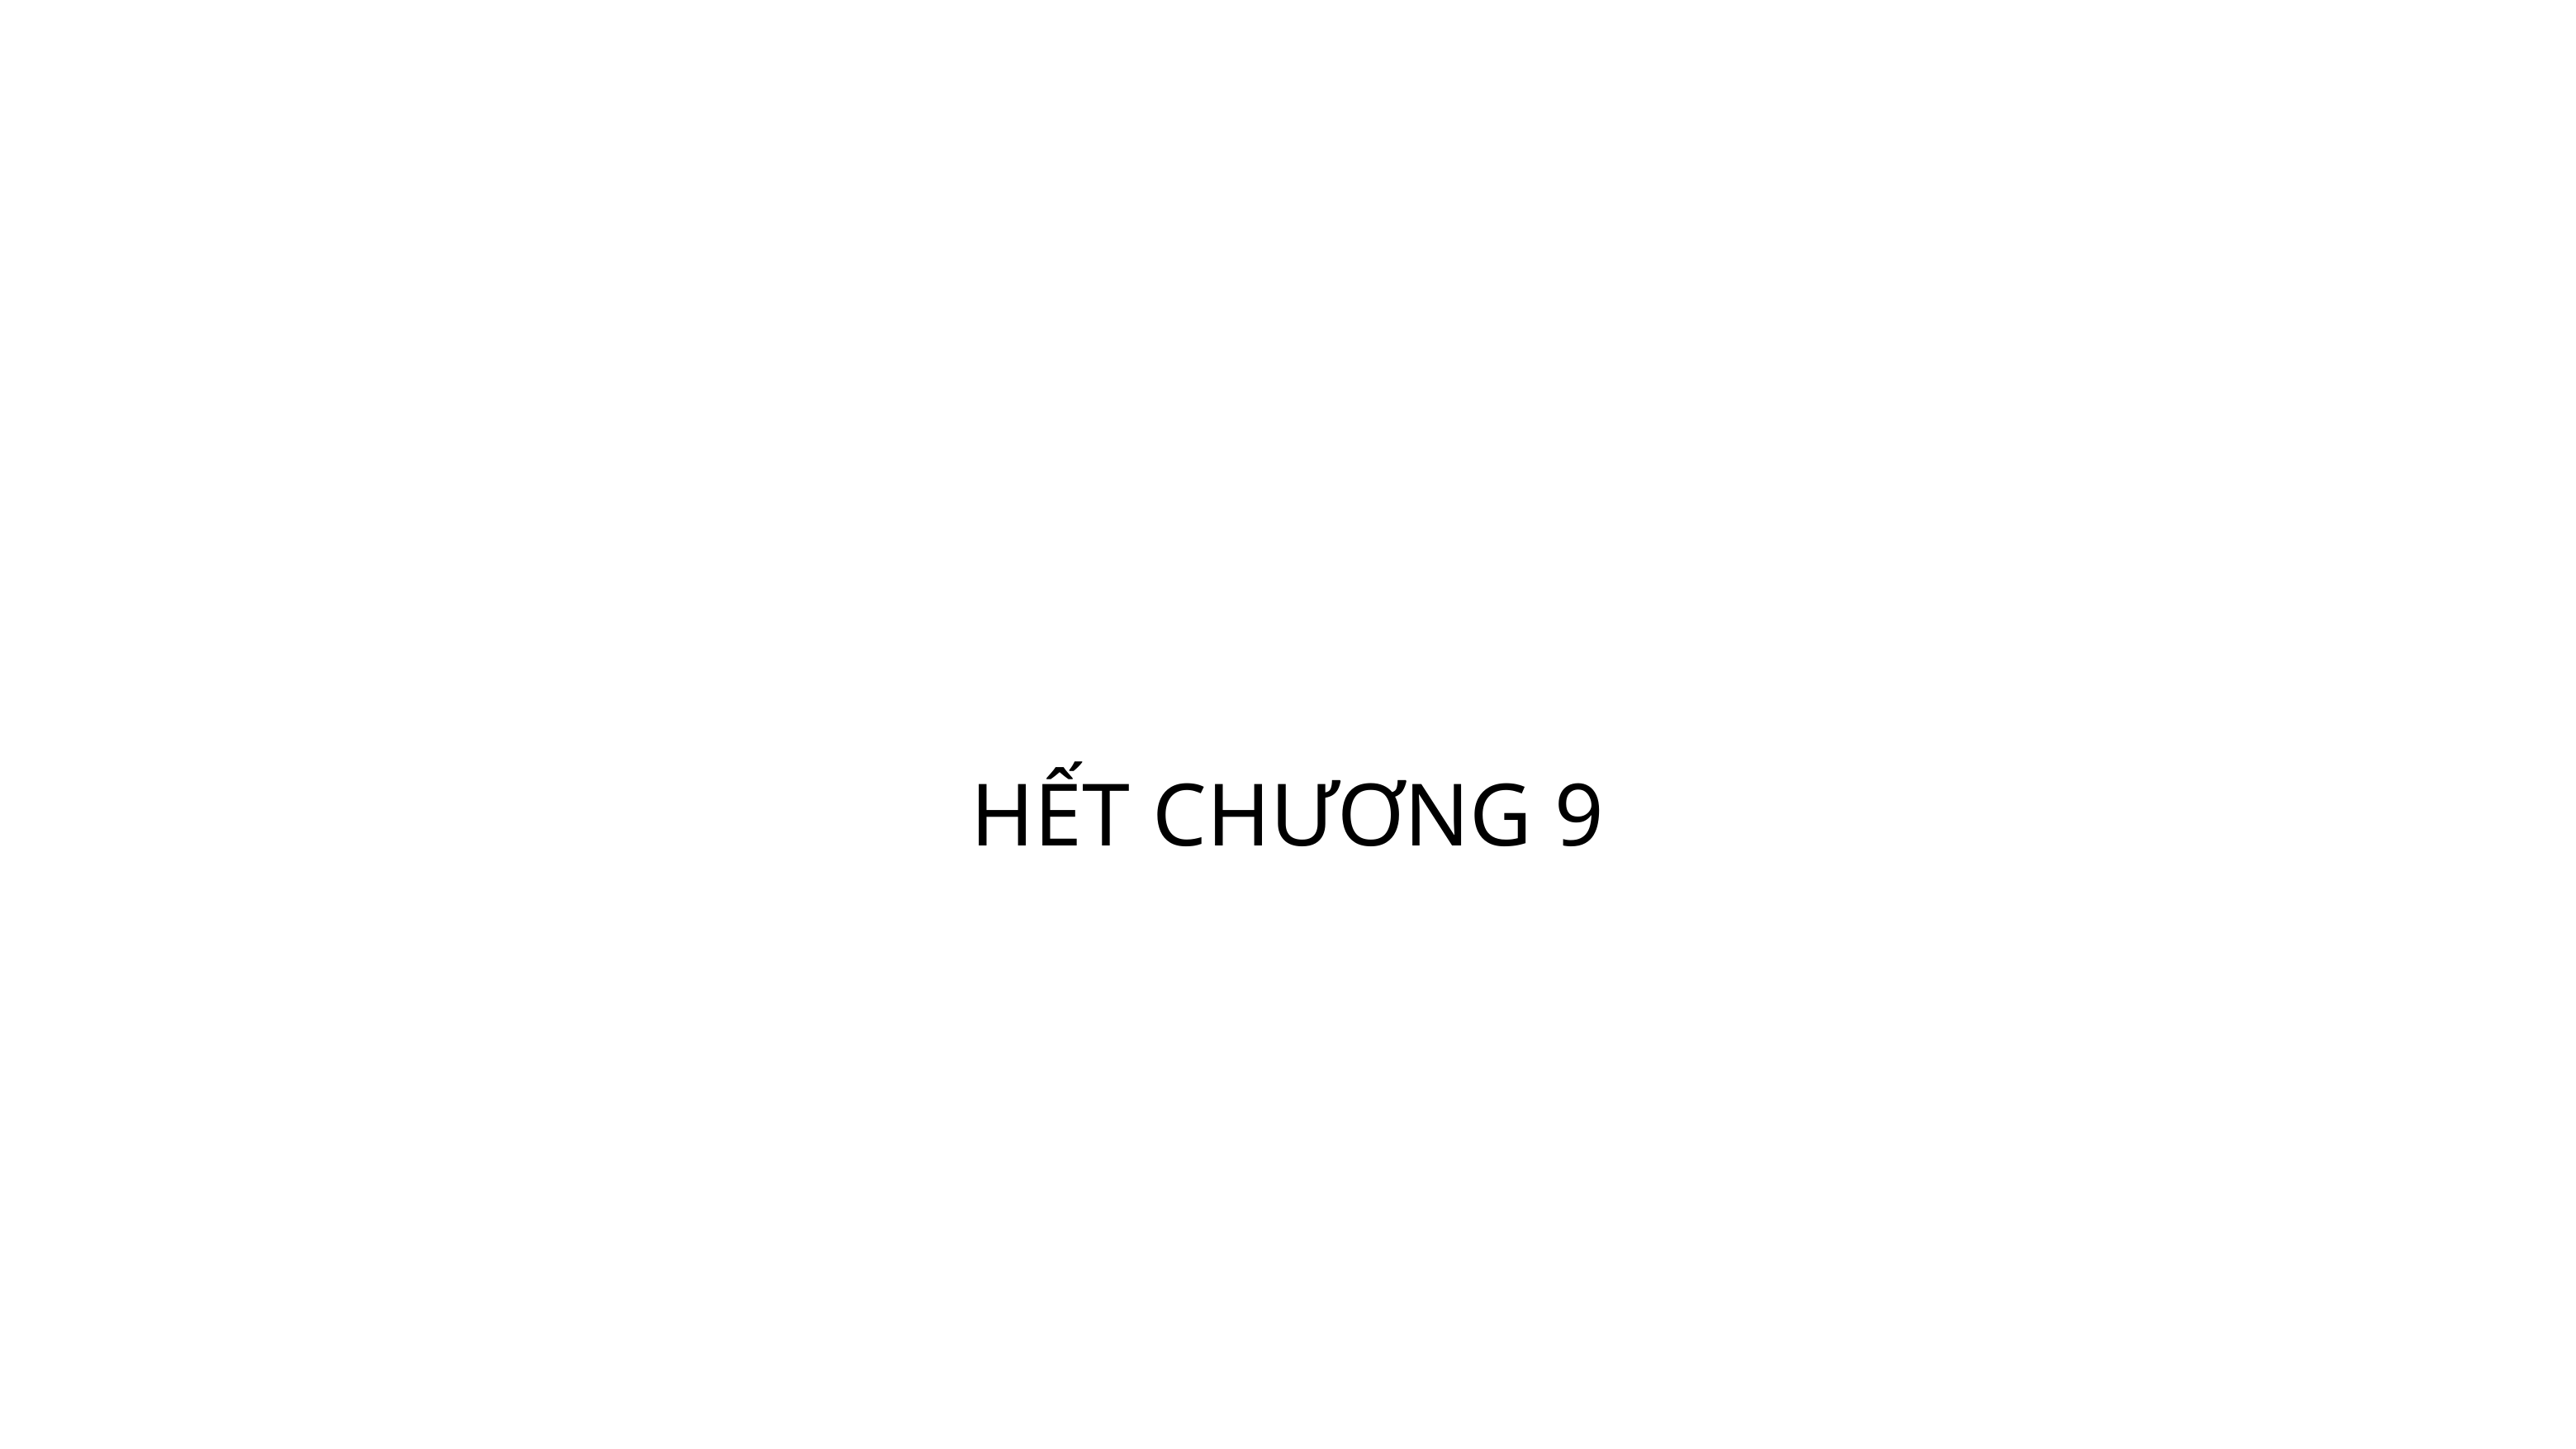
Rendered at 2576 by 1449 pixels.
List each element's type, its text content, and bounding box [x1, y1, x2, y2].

title HẾT CHƯƠNG 9 [177, 631, 2399, 871]
